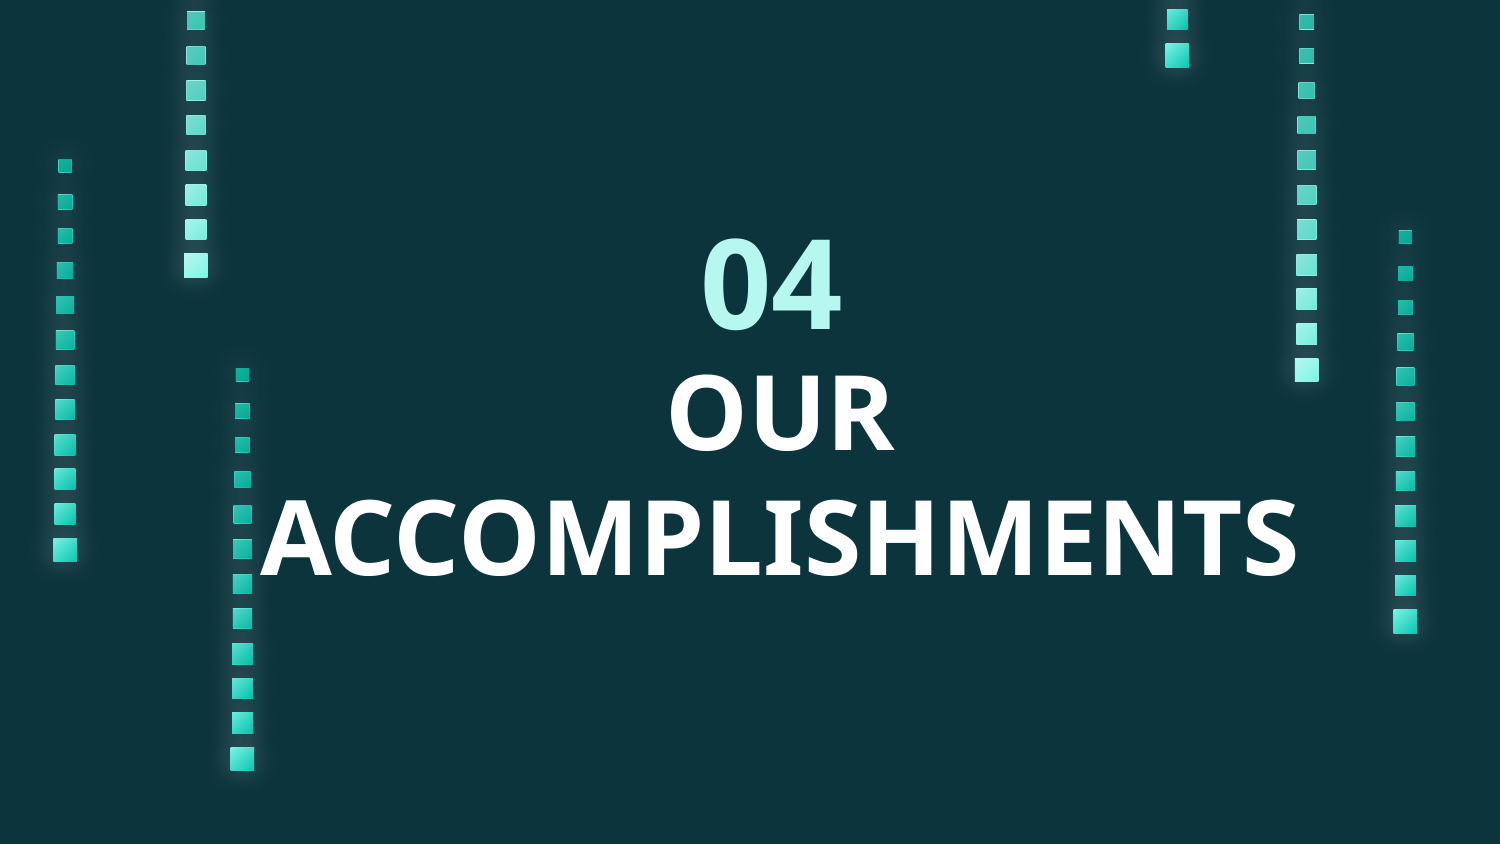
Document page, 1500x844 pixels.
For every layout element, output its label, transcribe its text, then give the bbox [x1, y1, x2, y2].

title OUR ACCOMPLISHMENTS [260, 473, 1331, 612]
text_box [230, 367, 255, 771]
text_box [183, 0, 208, 278]
title 04 [356, 219, 1188, 370]
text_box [1294, 0, 1319, 382]
